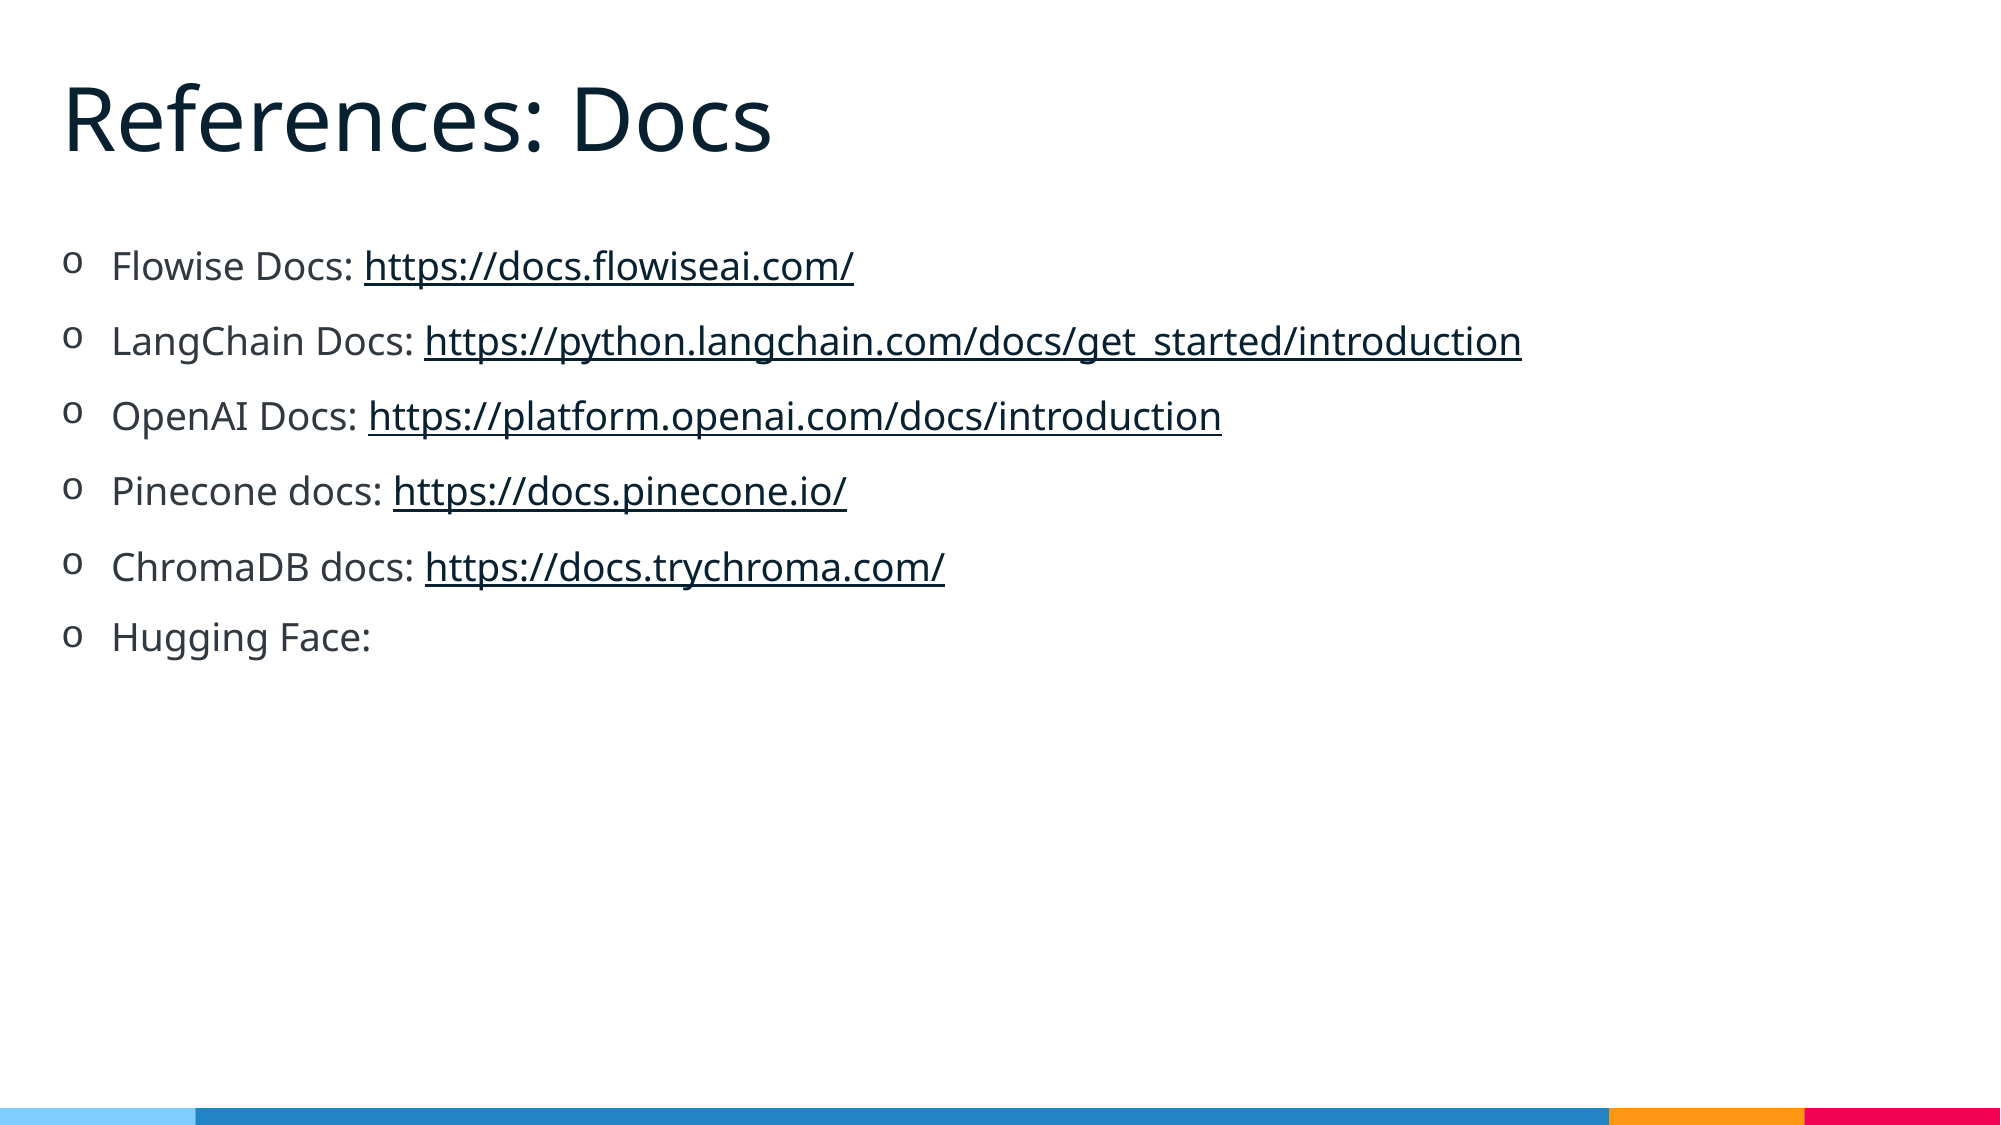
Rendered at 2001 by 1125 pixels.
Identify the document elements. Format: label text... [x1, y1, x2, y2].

title References: Docs [46, 44, 1609, 189]
list Flowise Docs: https://docs.flowiseai.com/ LangChain Docs: https://python.langchain.com/docs/get_started/introduction OpenAI Docs: https://platform.openai.com/docs/introduction Pinecone docs: https://docs.pinecone.io/ ChromaDB docs: https://docs.trychroma.com/ Hugging Face: [46, 234, 1772, 996]
